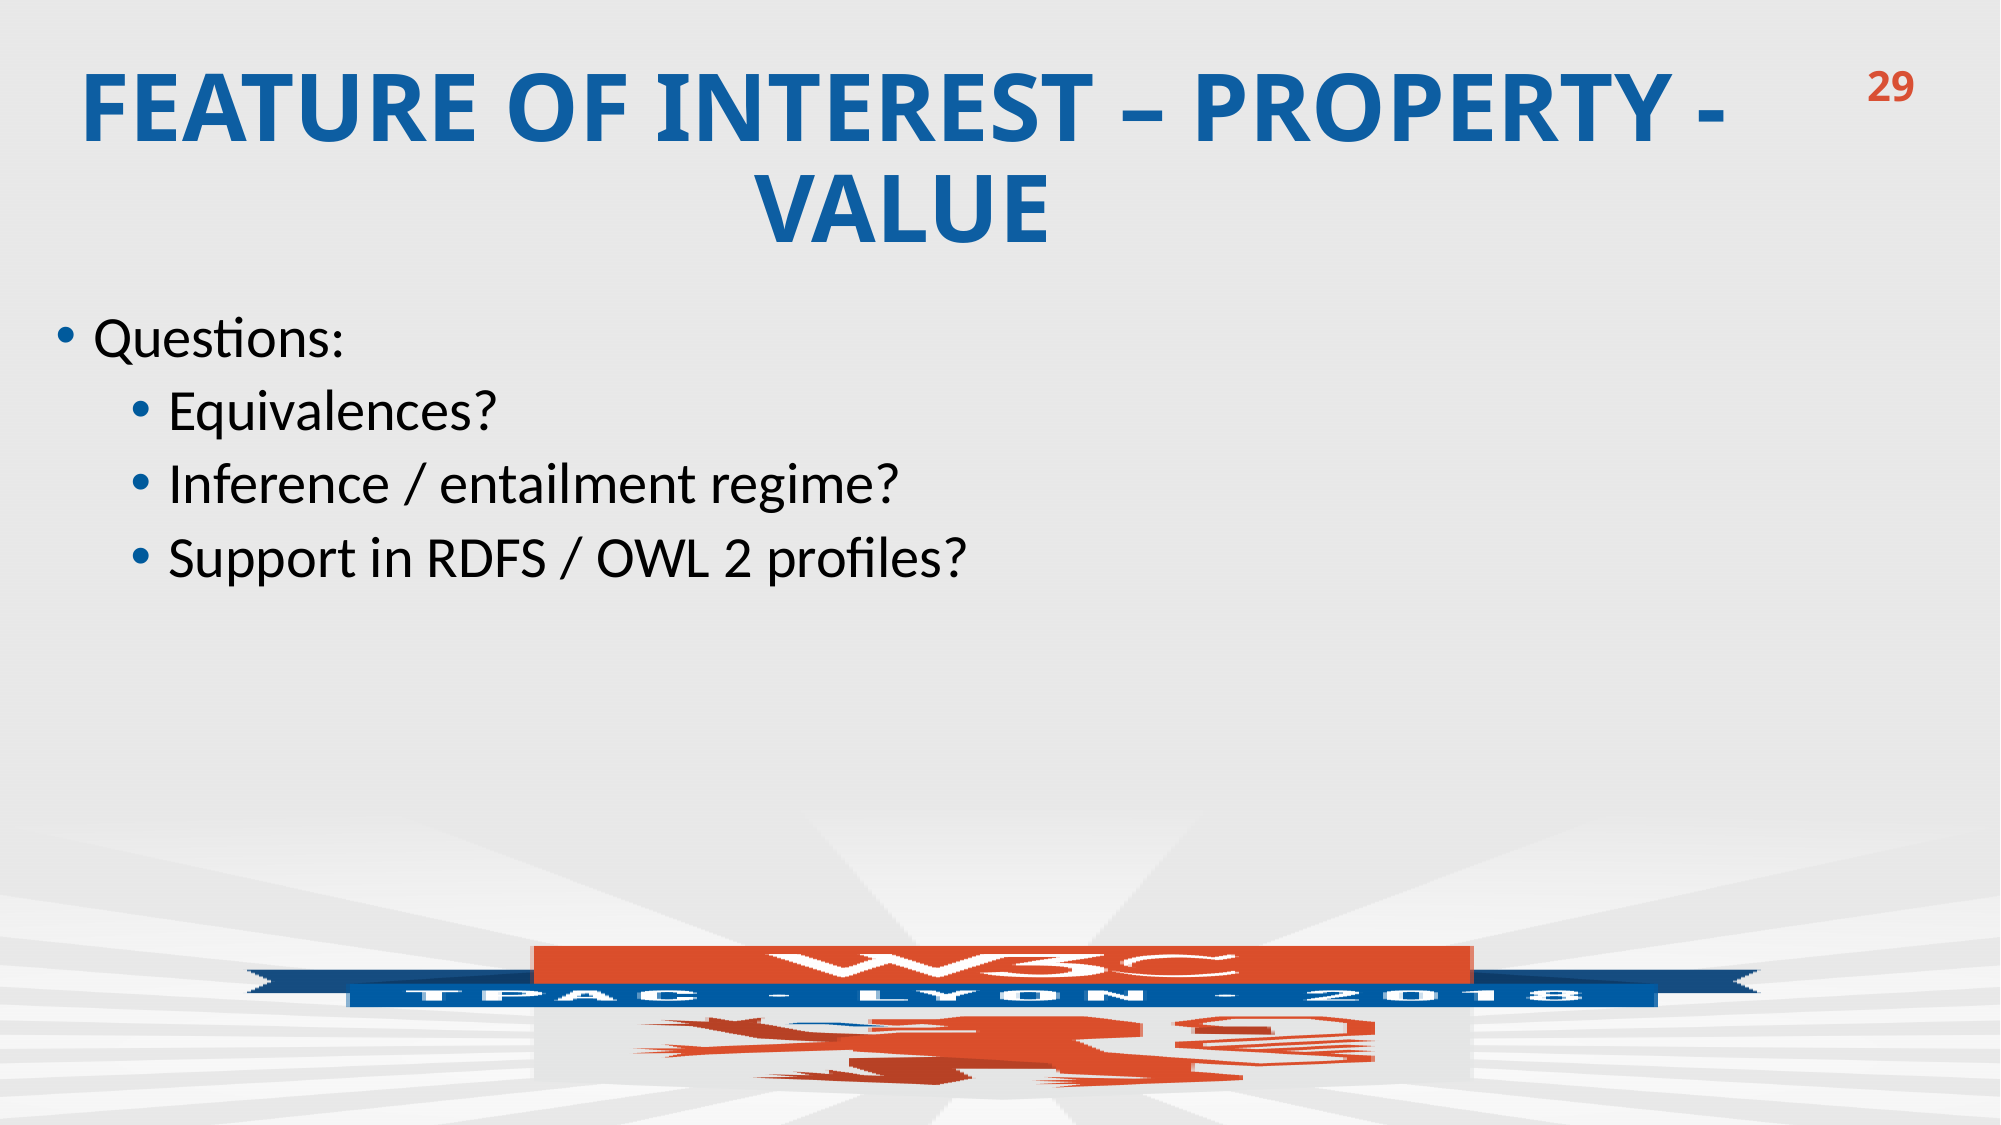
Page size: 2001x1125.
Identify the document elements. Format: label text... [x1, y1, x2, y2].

list Questions: Equivalences? Inference / entailment regime? Support in RDFS / OWL 2 profiles? [40, 299, 1766, 1014]
slide_number 29 [1839, 51, 1943, 126]
picture [0, 0, 2001, 1125]
title FEATURE OF INTEREST – Property - value [40, 52, 1766, 271]
